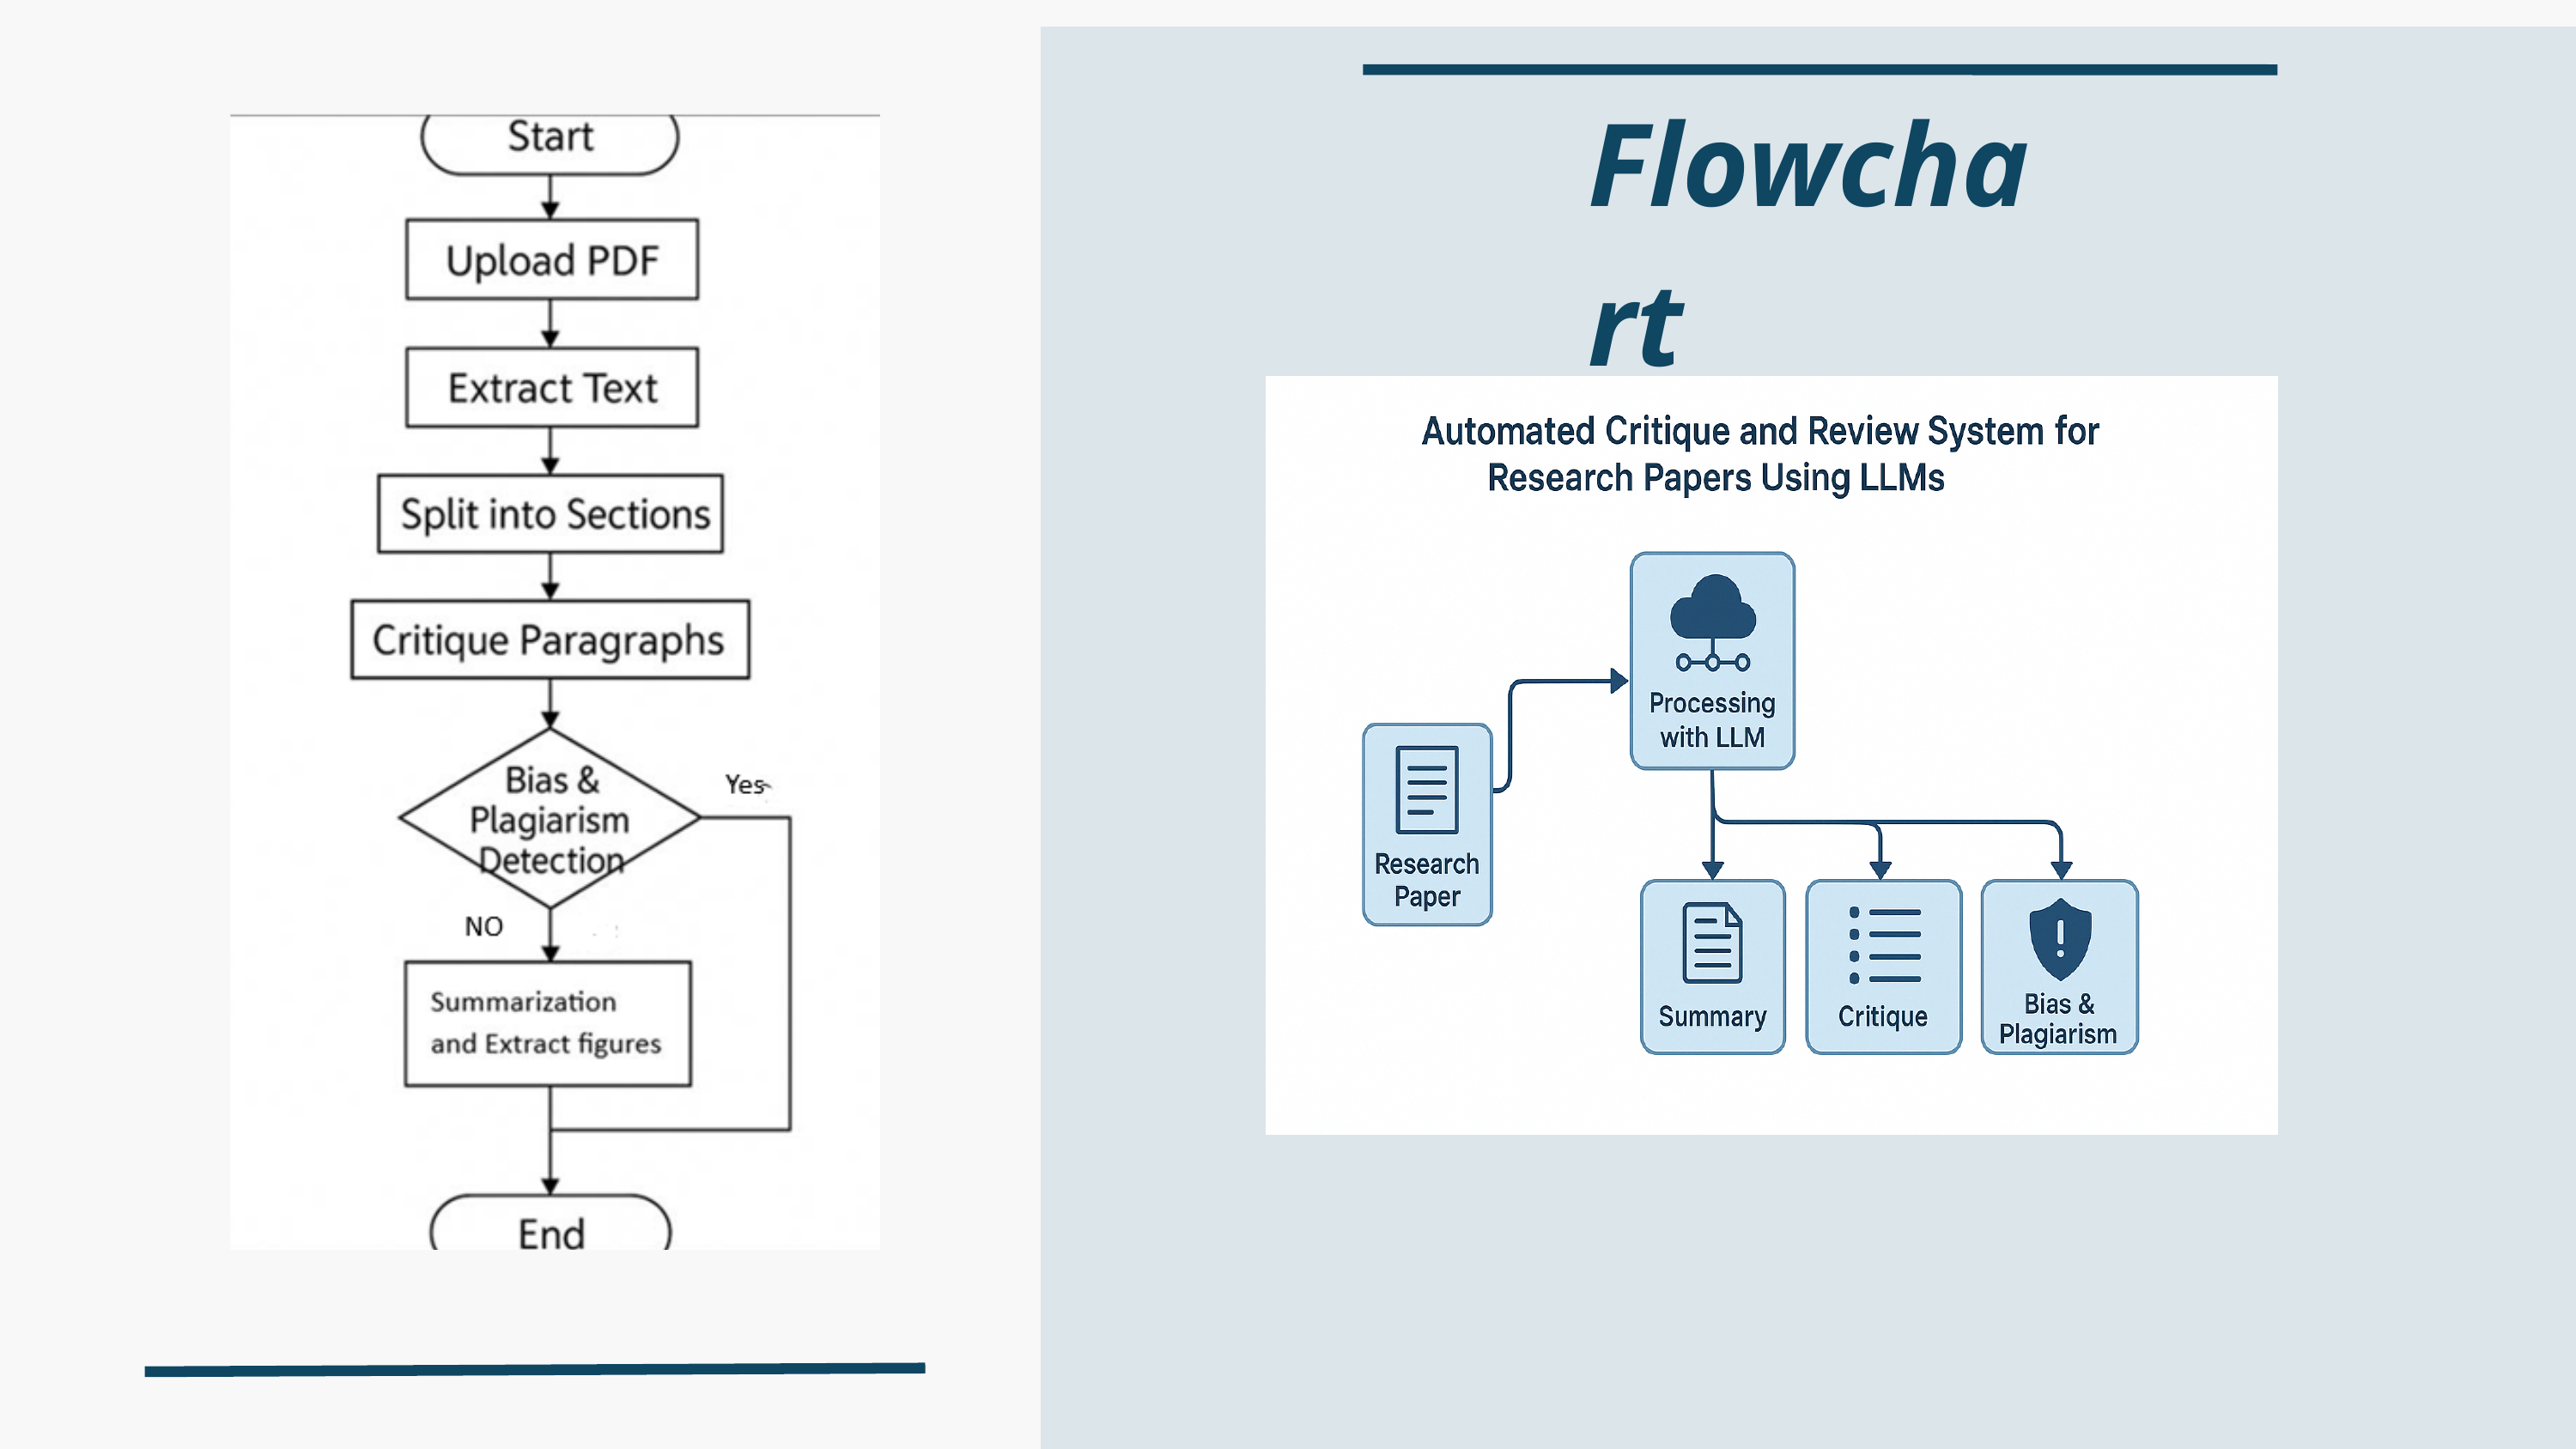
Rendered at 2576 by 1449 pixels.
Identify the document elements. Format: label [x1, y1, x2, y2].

text_box [1041, 0, 2576, 1449]
picture [230, 112, 881, 1250]
picture [1265, 375, 2278, 1135]
